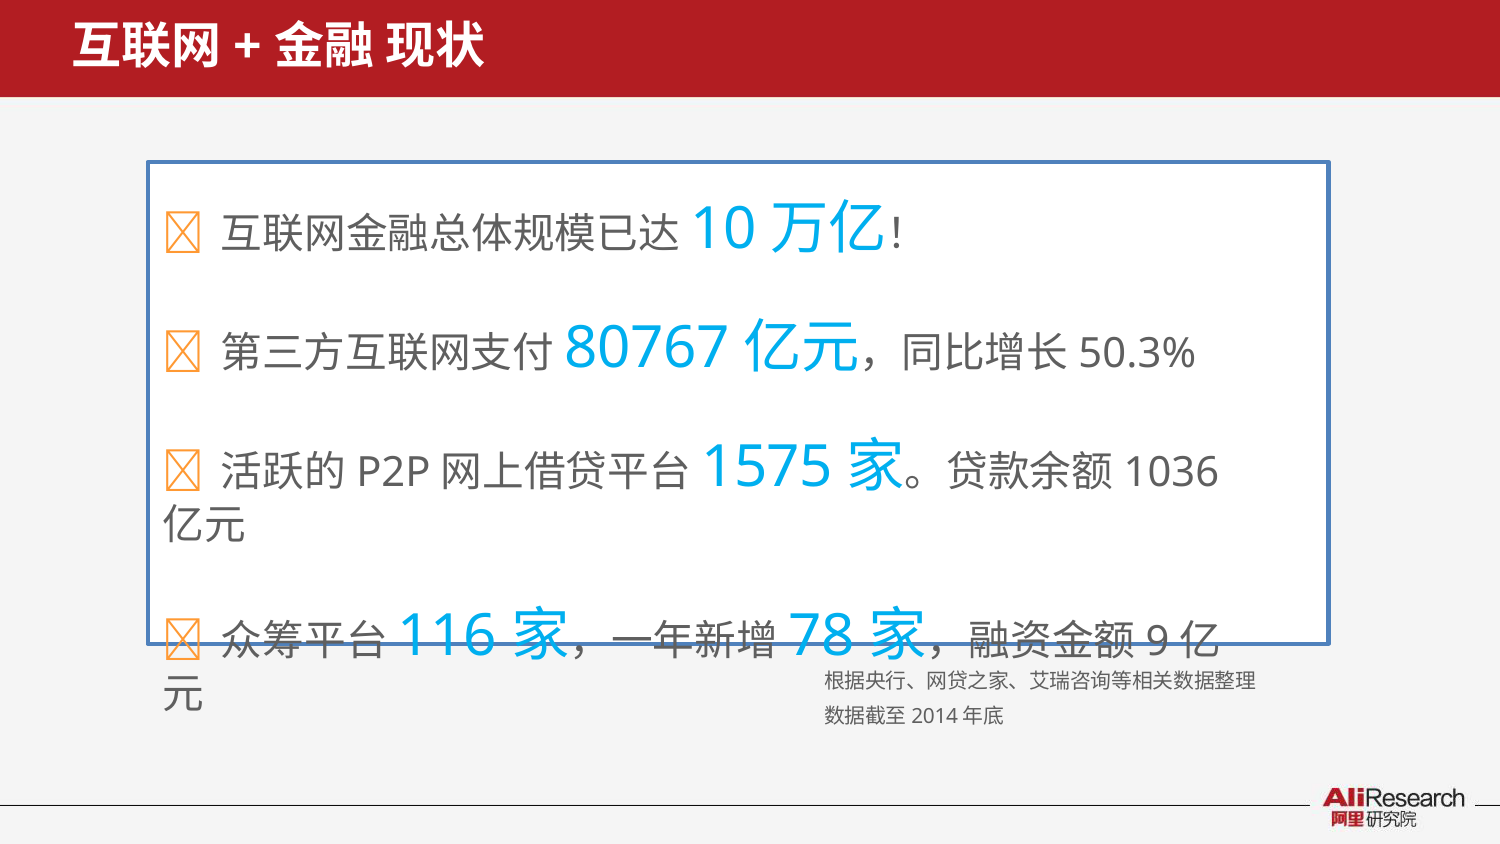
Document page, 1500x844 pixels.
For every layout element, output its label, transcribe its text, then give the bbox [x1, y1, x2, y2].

title 互联网+金融 现状 [42, 13, 1458, 155]
text_box [147, 161, 1329, 644]
picture [0, 0, 1500, 844]
text_box  互联网金融总体规模已达10万亿！  第三方互联网支付80767亿元，同比增长50.3%  活跃的P2P网上借贷平台1575家。贷款余额1036亿元  众筹平台116家，一年新增78家，融资金额9亿元 [160, 189, 1257, 717]
text_box 根据央行、网贷之家、艾瑞咨询等相关数据整理 数据截至2014年底 [822, 657, 1263, 728]
